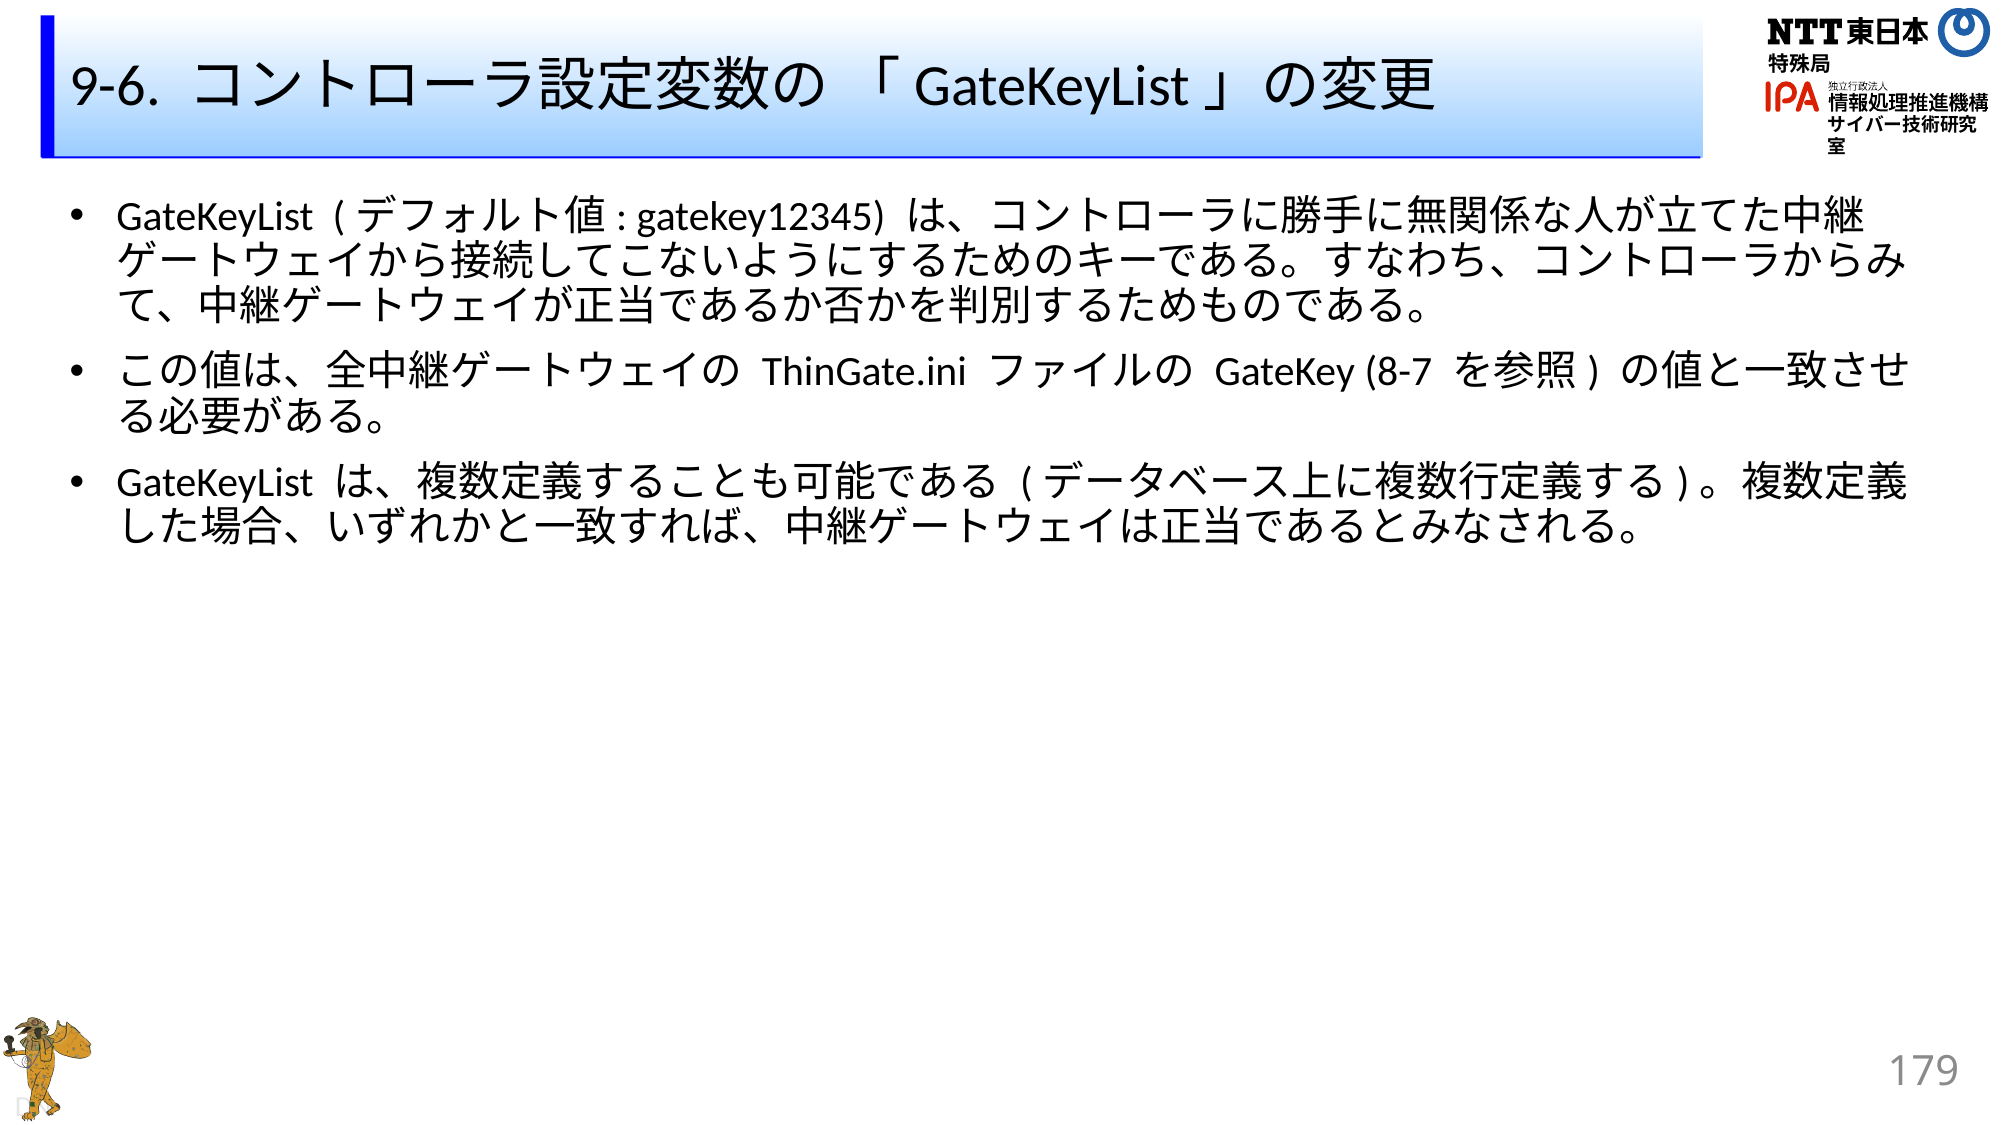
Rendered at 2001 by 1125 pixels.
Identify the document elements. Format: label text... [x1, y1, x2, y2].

list GateKeyList (デフォルト値: gatekey12345) は、コントローラに勝手に無関係な人が立てた中継ゲートウェイから接続してこないようにするためのキーである。すなわち、コントローラからみて、中継ゲートウェイが正当であるか否かを判別するためものである。 この値は、全中継ゲートウェイの ThinGate.ini ファイルの GateKey (8-7 を参照) の値と一致させる必要がある。 GateKeyList は、複数定義することも可能である (データベース上に複数行定義する)。複数定義した場合、いずれかと一致すれば、中継ゲートウェイは正当であるとみなされる。 [54, 186, 1949, 1014]
slide_number 179 [1412, 1042, 1975, 1103]
title 9-6. コントローラ設定変数の 「GateKeyList」の変更 [54, 30, 1703, 143]
